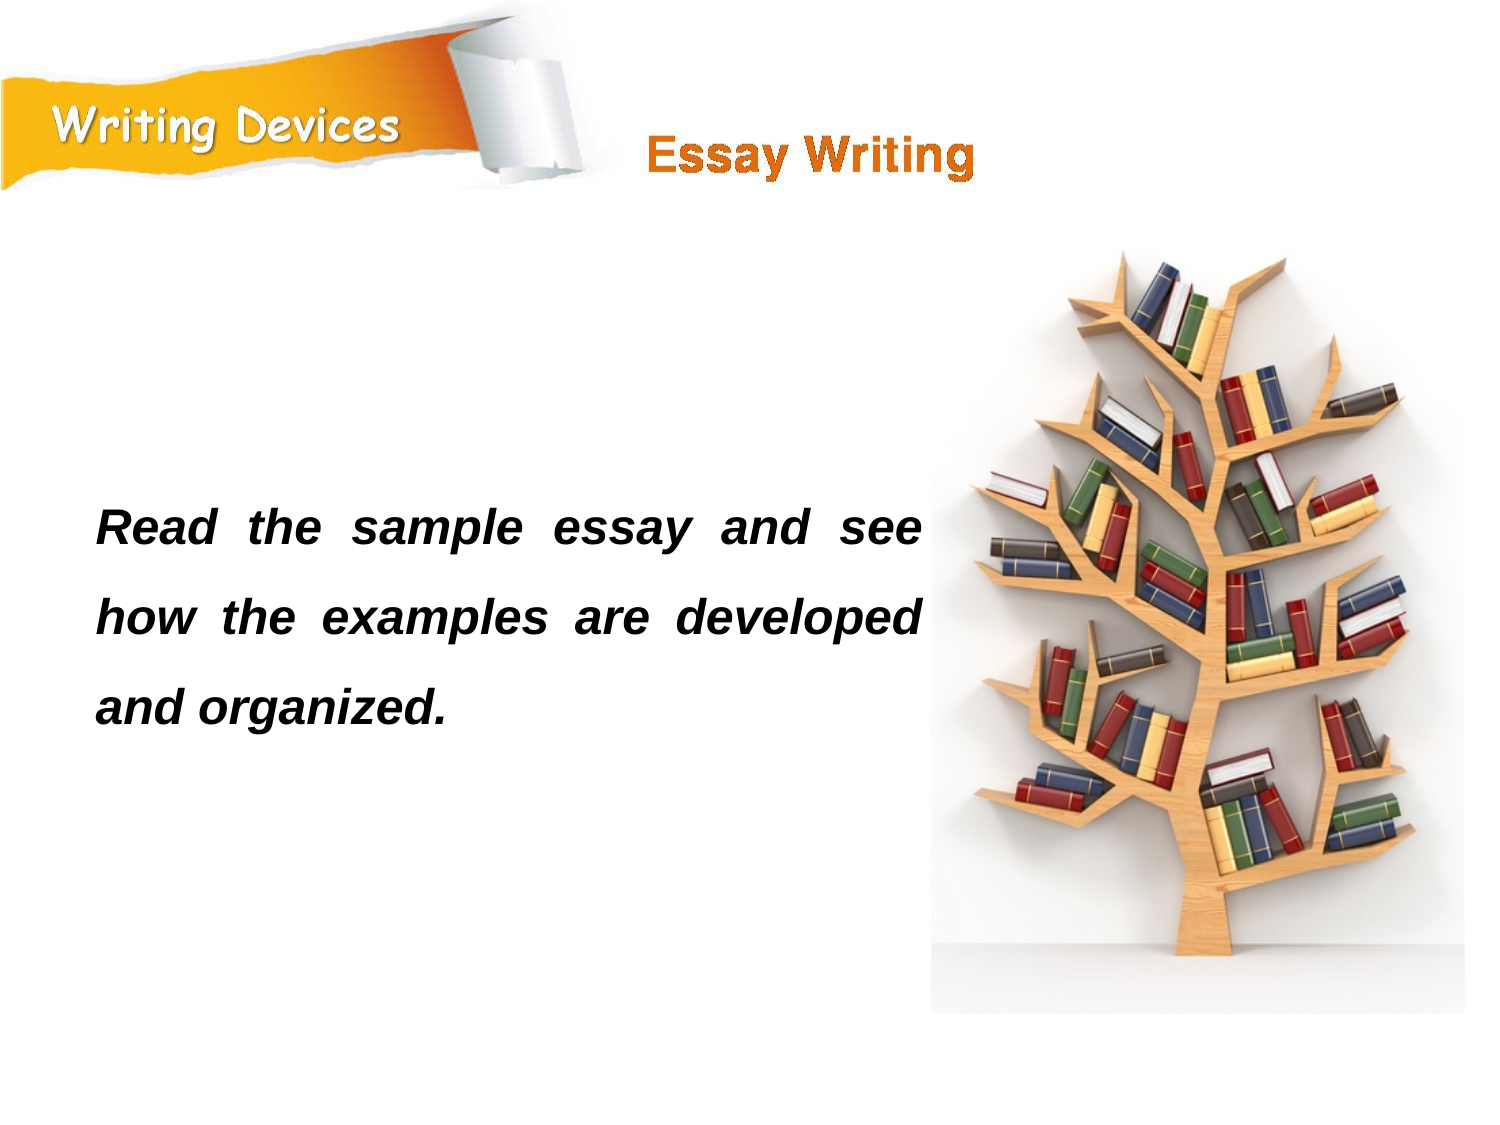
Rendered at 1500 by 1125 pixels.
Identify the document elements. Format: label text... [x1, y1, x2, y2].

text_box Read the sample essay and see how the examples are developed and organized. [80, 456, 925, 742]
picture [0, 0, 1199, 192]
picture [930, 213, 1465, 1015]
